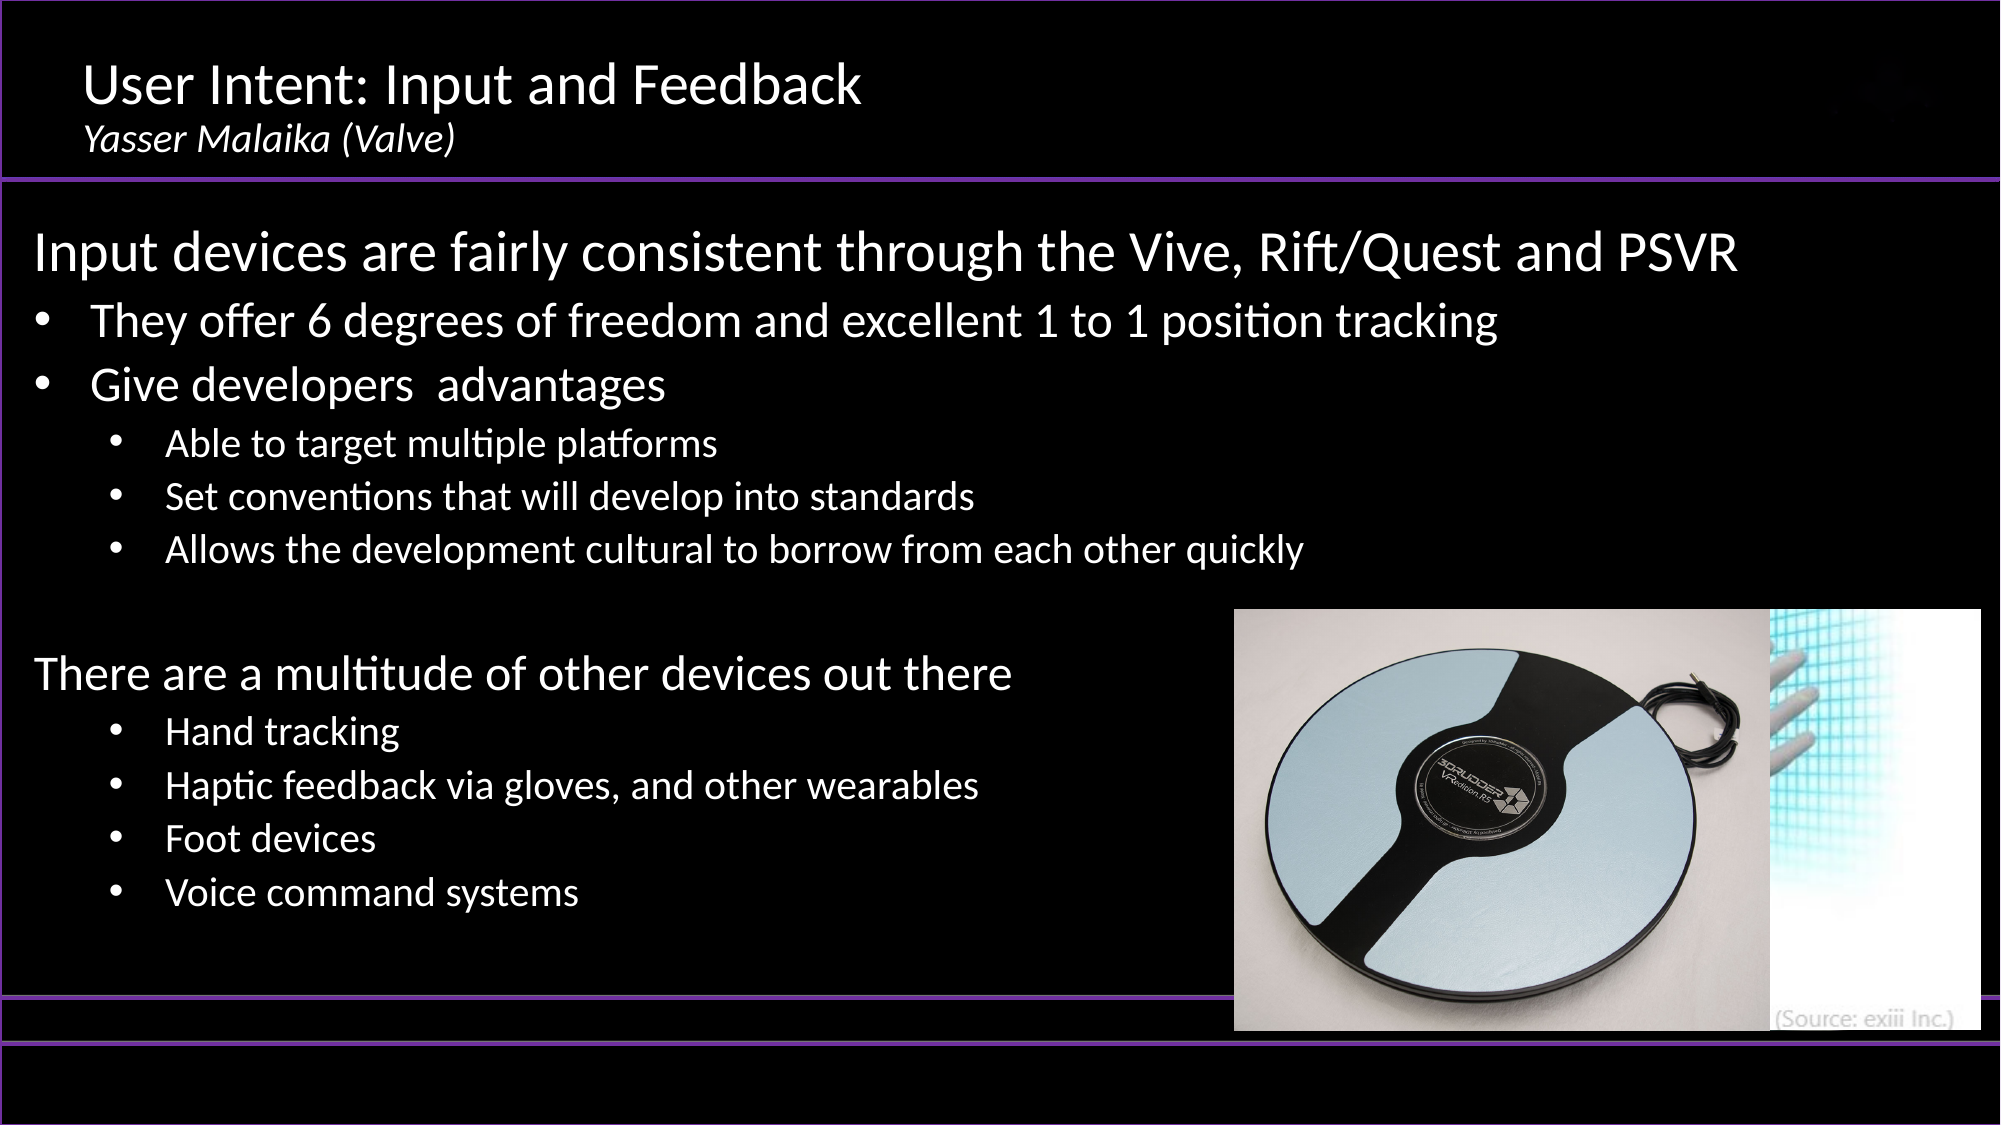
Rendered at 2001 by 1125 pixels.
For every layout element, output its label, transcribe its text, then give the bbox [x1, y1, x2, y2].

picture [0, 0, 2001, 1125]
title User Intent: Input and Feedback Yasser Malaika (Valve) [67, 45, 1793, 170]
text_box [1233, 1030, 1889, 1036]
text_box Input devices are fairly consistent through the Vive, Rift/Quest and PSVR They offer 6 degrees of freedom and excellent 1 to 1 position tracking Give developers advantages Able to target multiple platforms Set conventions that will develop into standards Allows the development cultural to borrow from each other quickly There are a multitude of other devices out there Hand tracking Haptic feedback via gloves, and other wearables Foot devices Voice command systems [19, 201, 1873, 1011]
text_box 3d rudder.com [1235, 1036, 1402, 1077]
